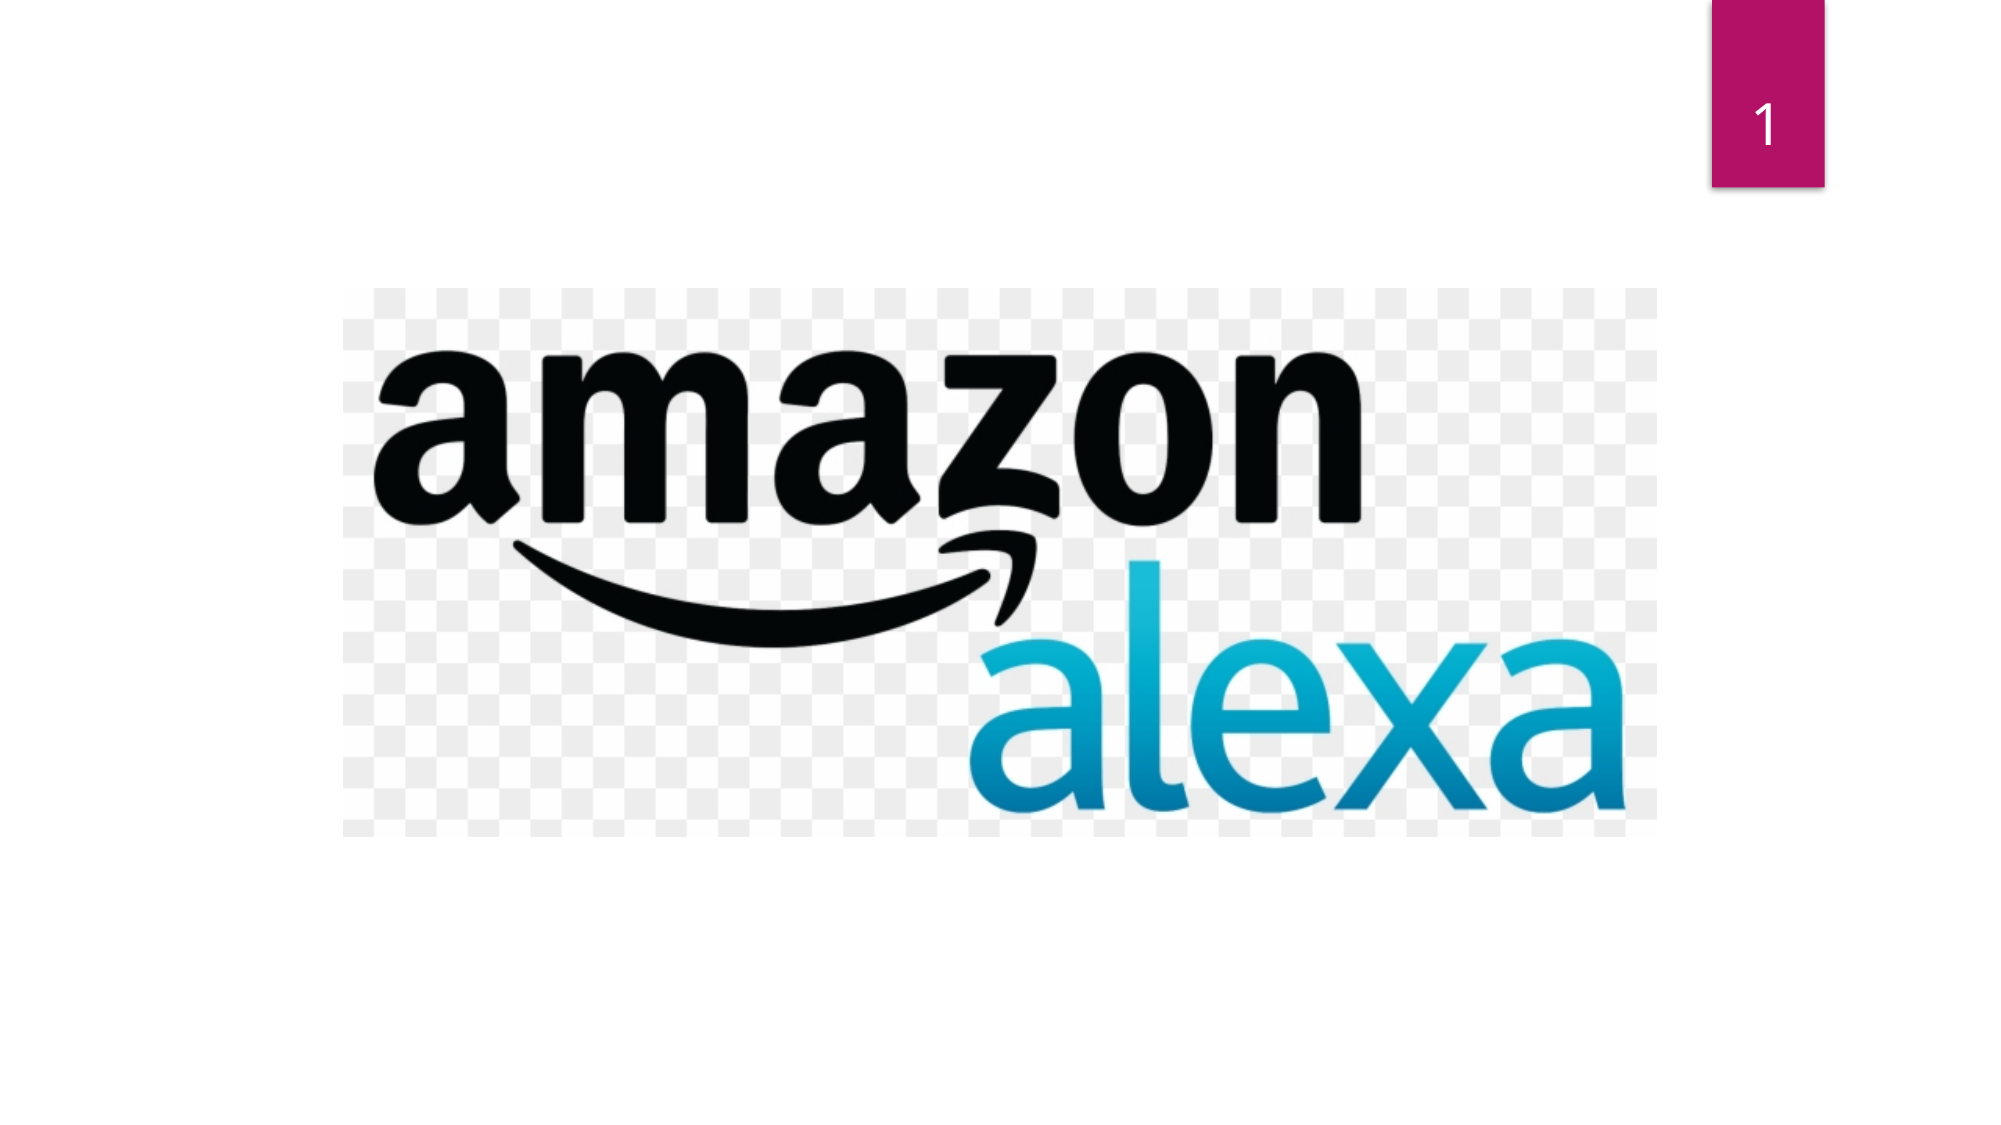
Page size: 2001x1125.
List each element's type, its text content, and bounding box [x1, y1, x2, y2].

picture [343, 288, 1657, 837]
slide_number 1 [1698, 48, 1836, 175]
